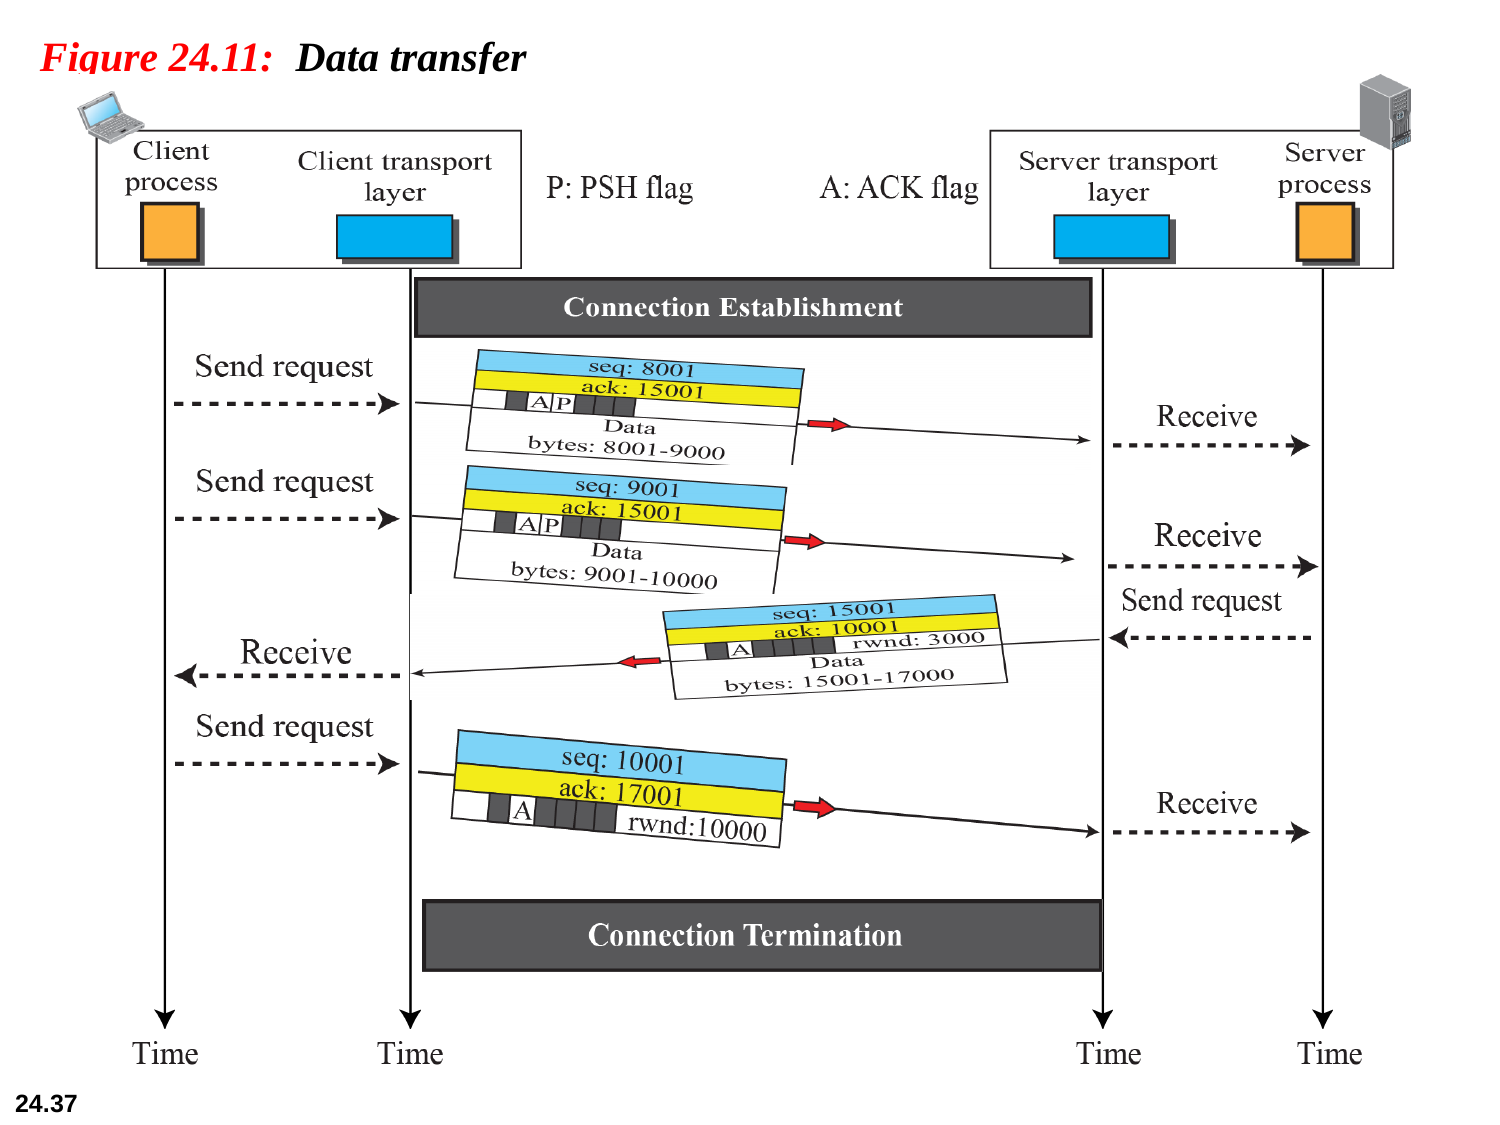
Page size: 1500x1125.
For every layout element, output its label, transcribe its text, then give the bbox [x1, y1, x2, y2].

picture [417, 729, 1101, 851]
picture [175, 710, 401, 776]
picture [1108, 584, 1311, 650]
picture [414, 277, 1093, 338]
picture [1108, 518, 1319, 580]
picture [175, 464, 401, 530]
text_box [77, 74, 1411, 1074]
picture [1113, 787, 1311, 844]
picture [545, 171, 980, 208]
text_box Figure 24.11: Data transfer [24, 22, 1363, 87]
picture [1113, 400, 1311, 457]
picture [409, 349, 1101, 701]
text_box 24.37 [0, 1049, 313, 1125]
picture [422, 899, 1103, 972]
picture [174, 634, 401, 688]
picture [174, 349, 400, 415]
